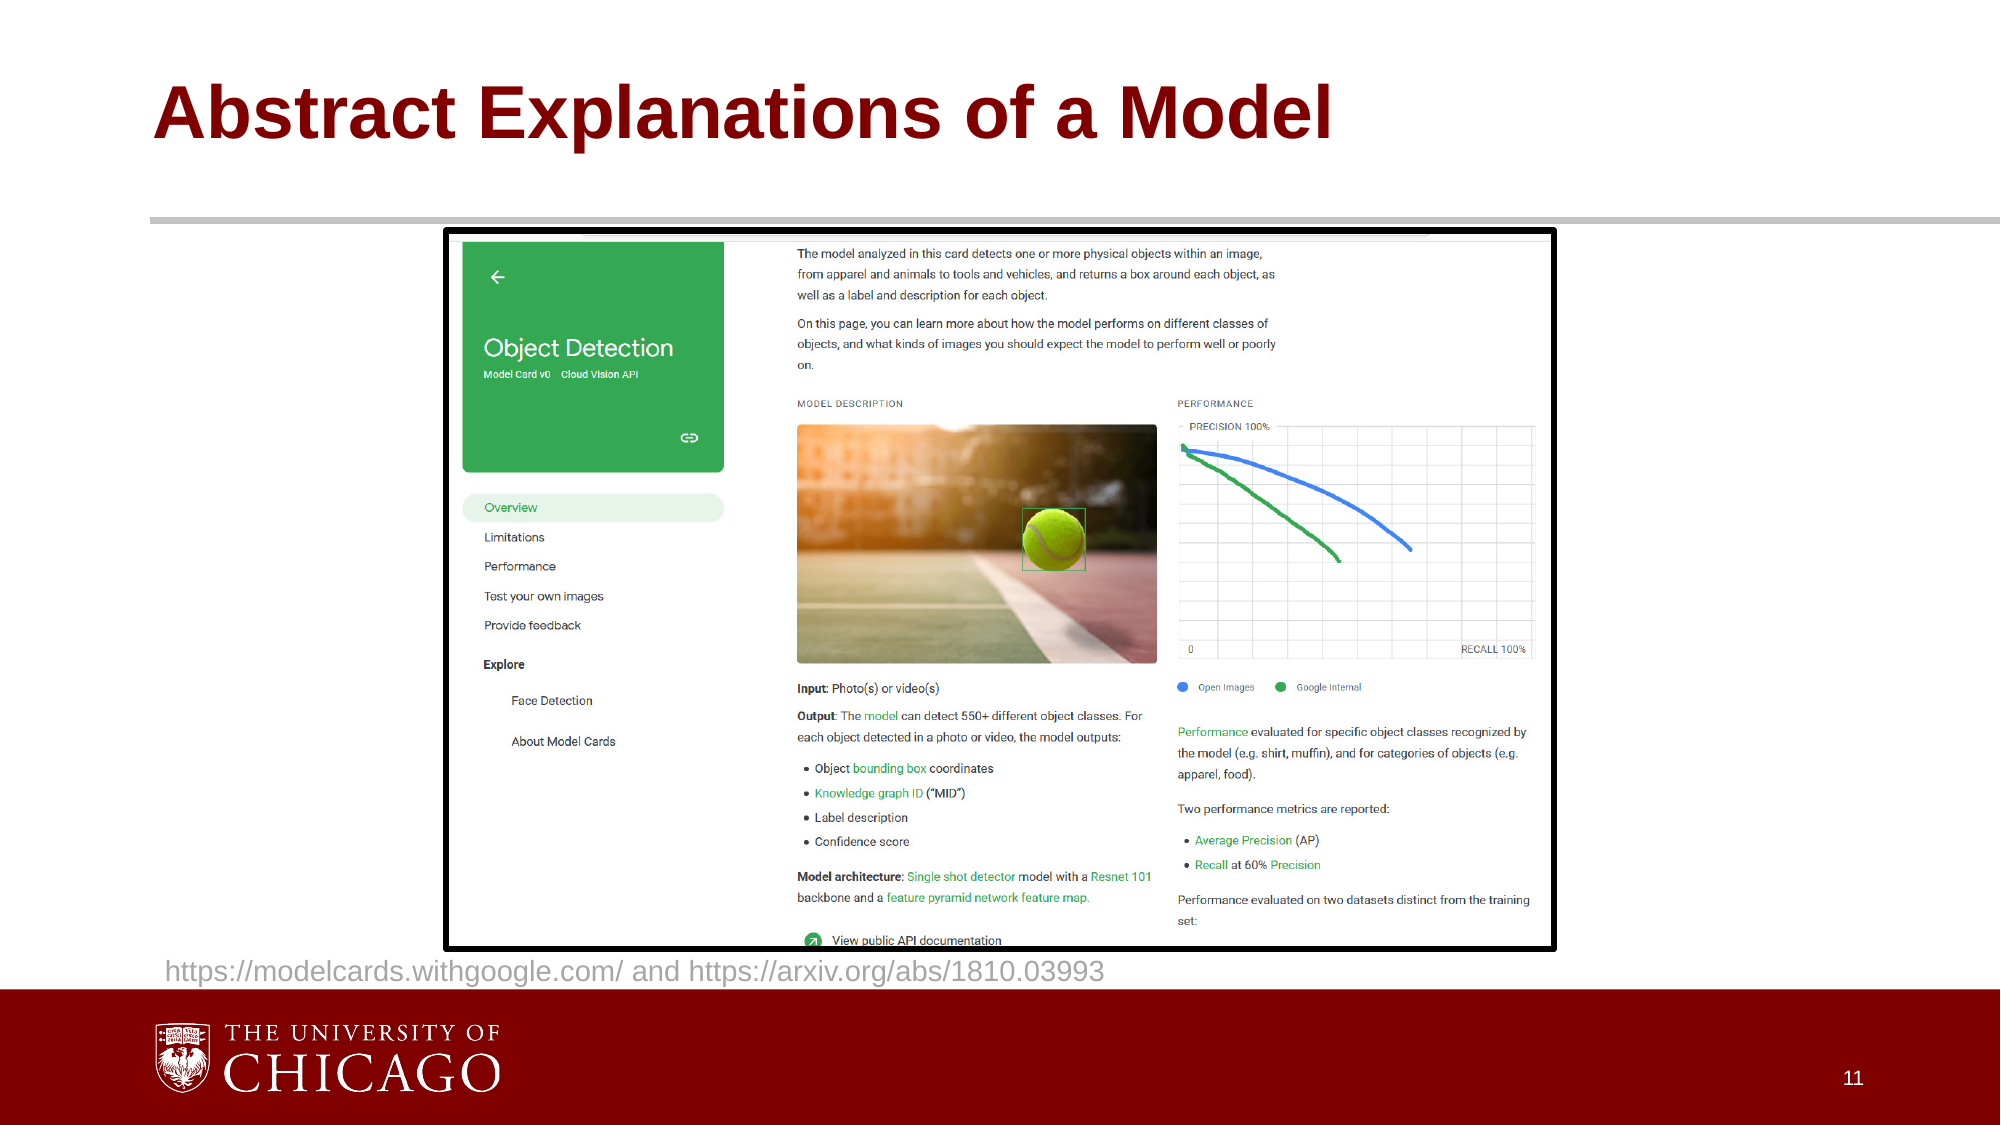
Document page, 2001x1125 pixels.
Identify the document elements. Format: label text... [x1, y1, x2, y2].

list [449, 233, 1551, 946]
slide_number 11 [1412, 1046, 1880, 1107]
text_box https://modelcards.withgoogle.com/ and https://arxiv.org/abs/1810.03993 [150, 944, 1900, 995]
title Abstract Explanations of a Model [137, 0, 1863, 218]
